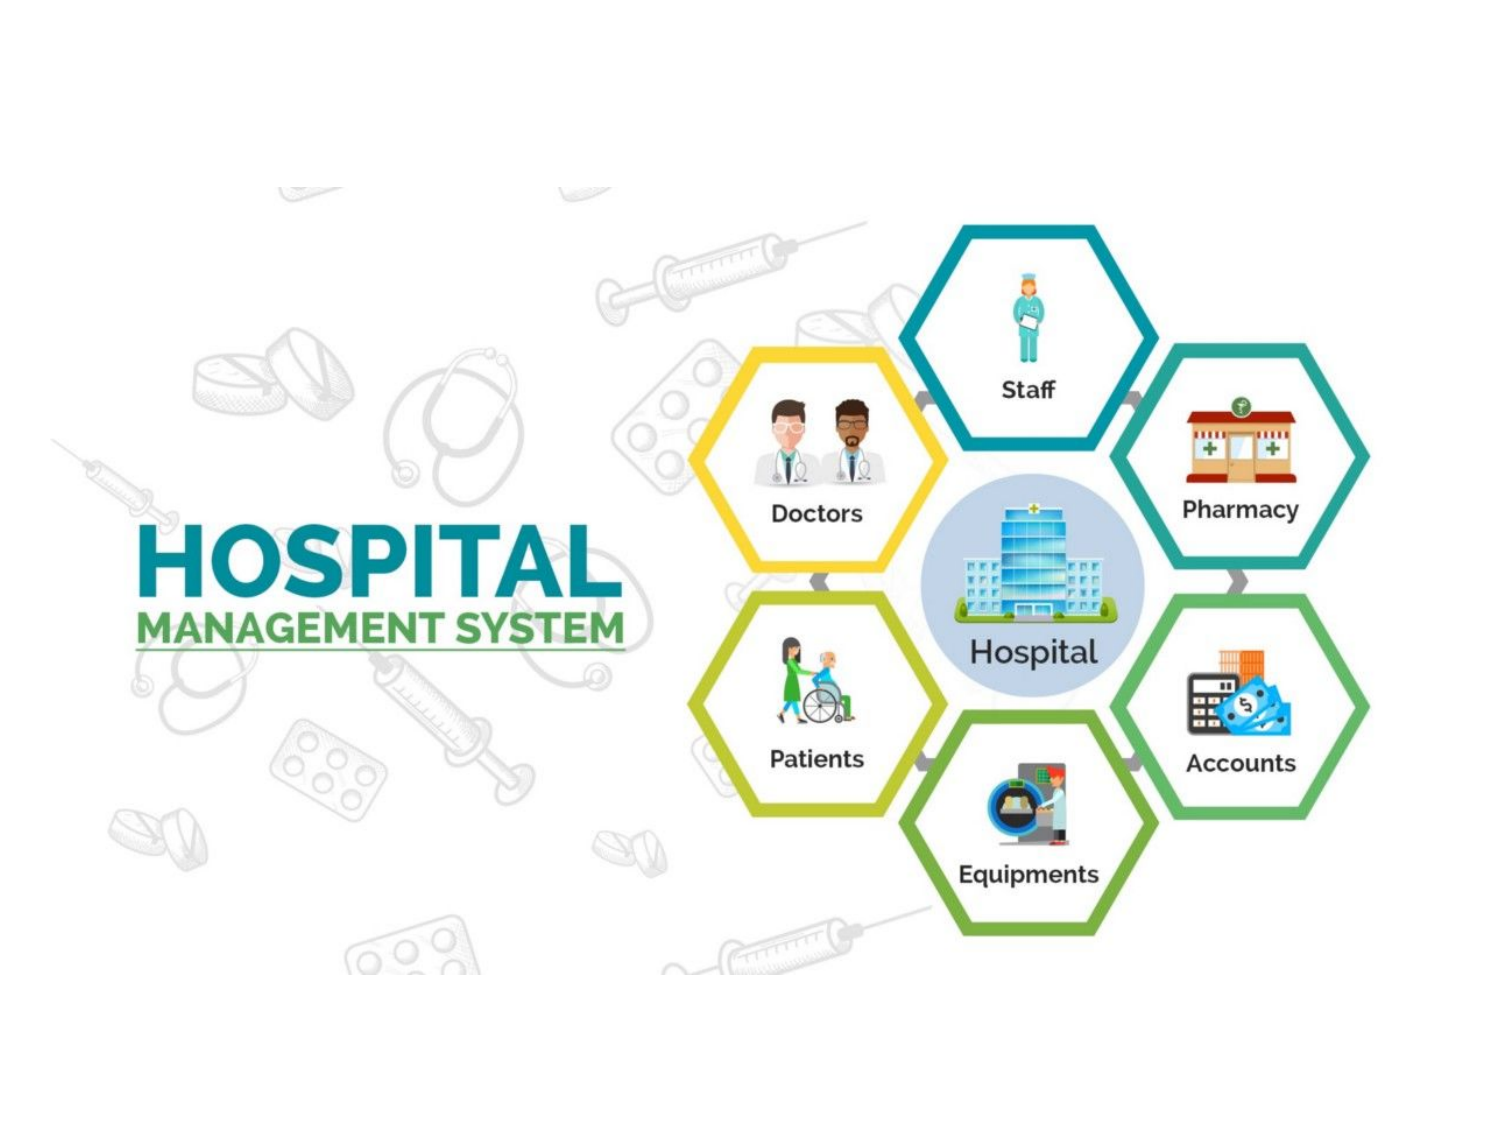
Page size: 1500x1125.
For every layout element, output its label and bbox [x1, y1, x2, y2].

picture [49, 187, 1449, 976]
